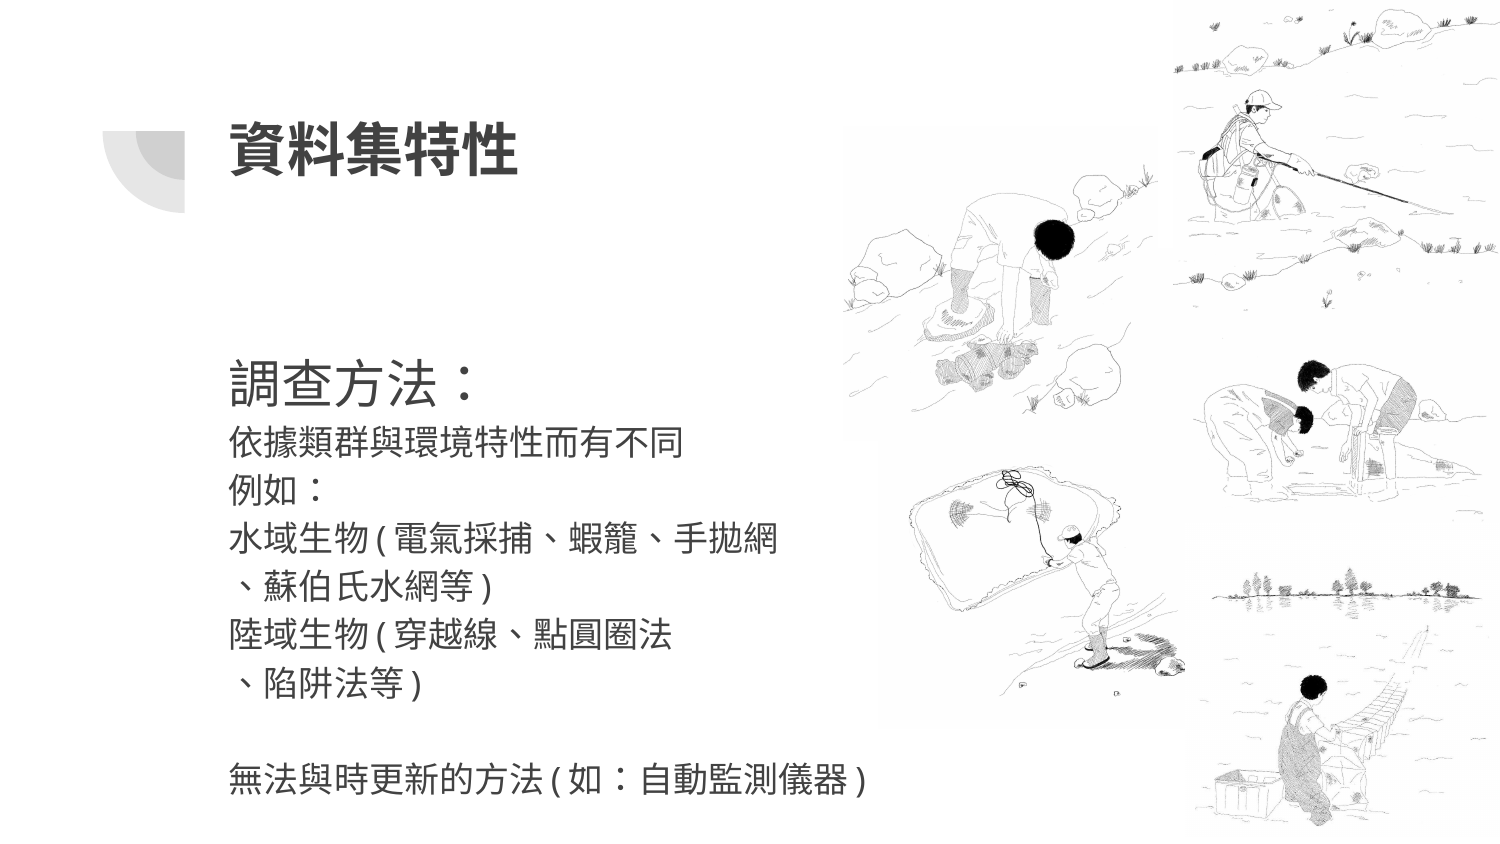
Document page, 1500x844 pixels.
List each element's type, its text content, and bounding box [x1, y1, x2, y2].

list 調查方法： 依據類群與環境特性而有不同 例如： 水域生物(電氣採捕、蝦籠、手拋網 、蘇伯氏水網等) 陸域生物(穿越線、點圓圈法 、陷阱法等) 無法與時更新的方法(如：自動監測儀器) [213, 326, 1180, 818]
title 資料集特性 [213, 98, 1168, 263]
picture [843, 0, 1500, 838]
